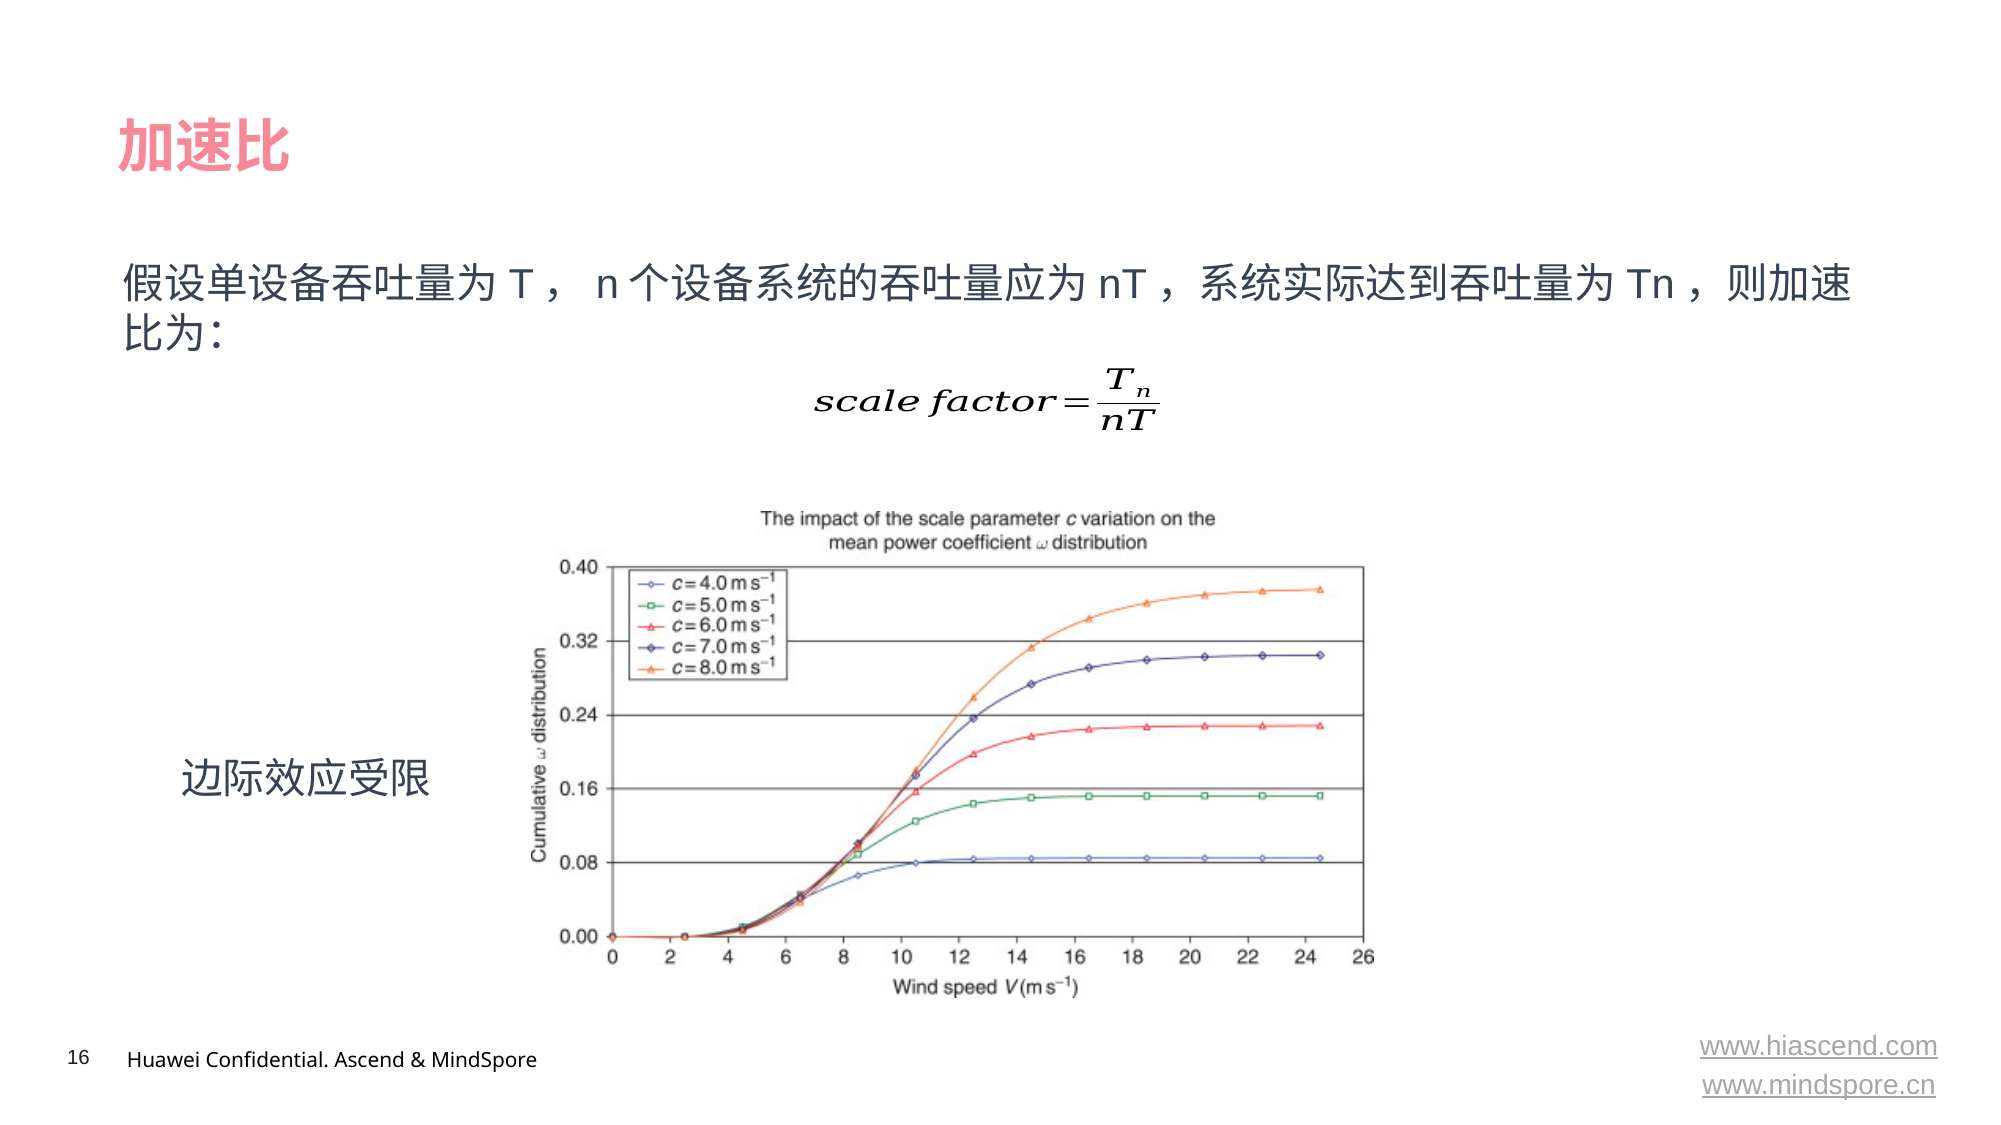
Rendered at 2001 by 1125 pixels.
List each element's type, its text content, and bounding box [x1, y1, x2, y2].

text_box 假设单设备吞吐量为T，n个设备系统的吞吐量应为nT，系统实际达到吞吐量为Tn，则加速比为： [108, 248, 1901, 364]
title 加速比 [102, 101, 1901, 199]
text_box 边际效应受限 [166, 744, 447, 810]
picture [530, 511, 1375, 998]
